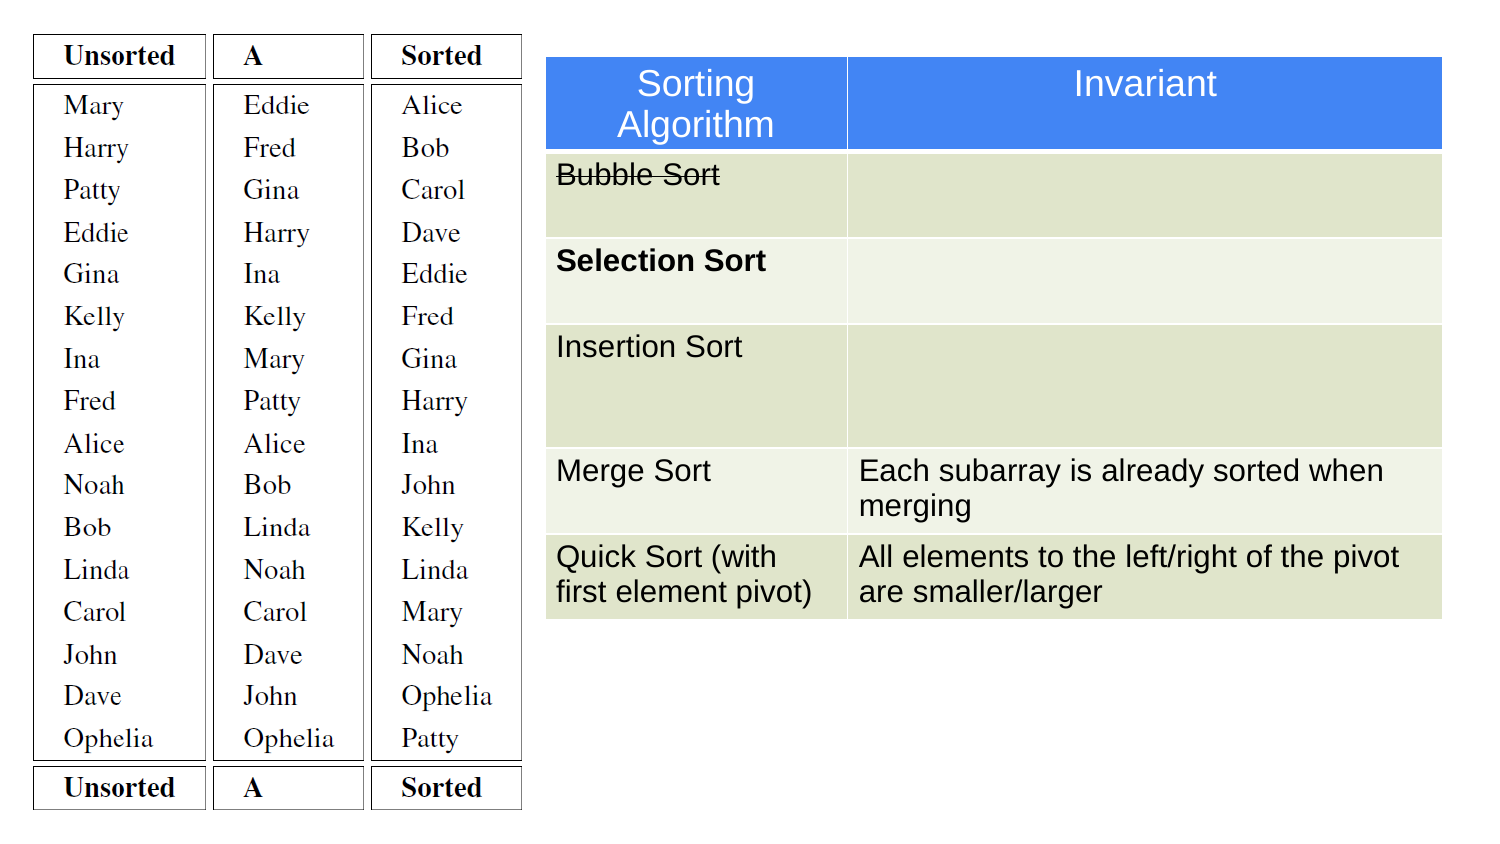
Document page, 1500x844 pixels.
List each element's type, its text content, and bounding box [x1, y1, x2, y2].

picture [371, 34, 522, 810]
table_cell All elements to the left/right of the pivot are smaller/larger [848, 535, 1442, 619]
table_header Invariant [848, 57, 1442, 149]
table_cell Merge Sort [546, 449, 847, 533]
table_cell [848, 154, 1442, 237]
picture [213, 34, 364, 810]
table_cell Selection Sort [546, 239, 847, 323]
table_cell Bubble Sort [546, 154, 847, 237]
table_cell [848, 239, 1442, 323]
picture [33, 34, 206, 810]
table_cell Insertion Sort [546, 325, 847, 447]
table_cell Each subarray is already sorted when merging [848, 449, 1442, 533]
table_cell Quick Sort (with first element pivot) [546, 535, 847, 619]
table_header Sorting Algorithm [546, 57, 847, 149]
table_cell [848, 325, 1442, 447]
